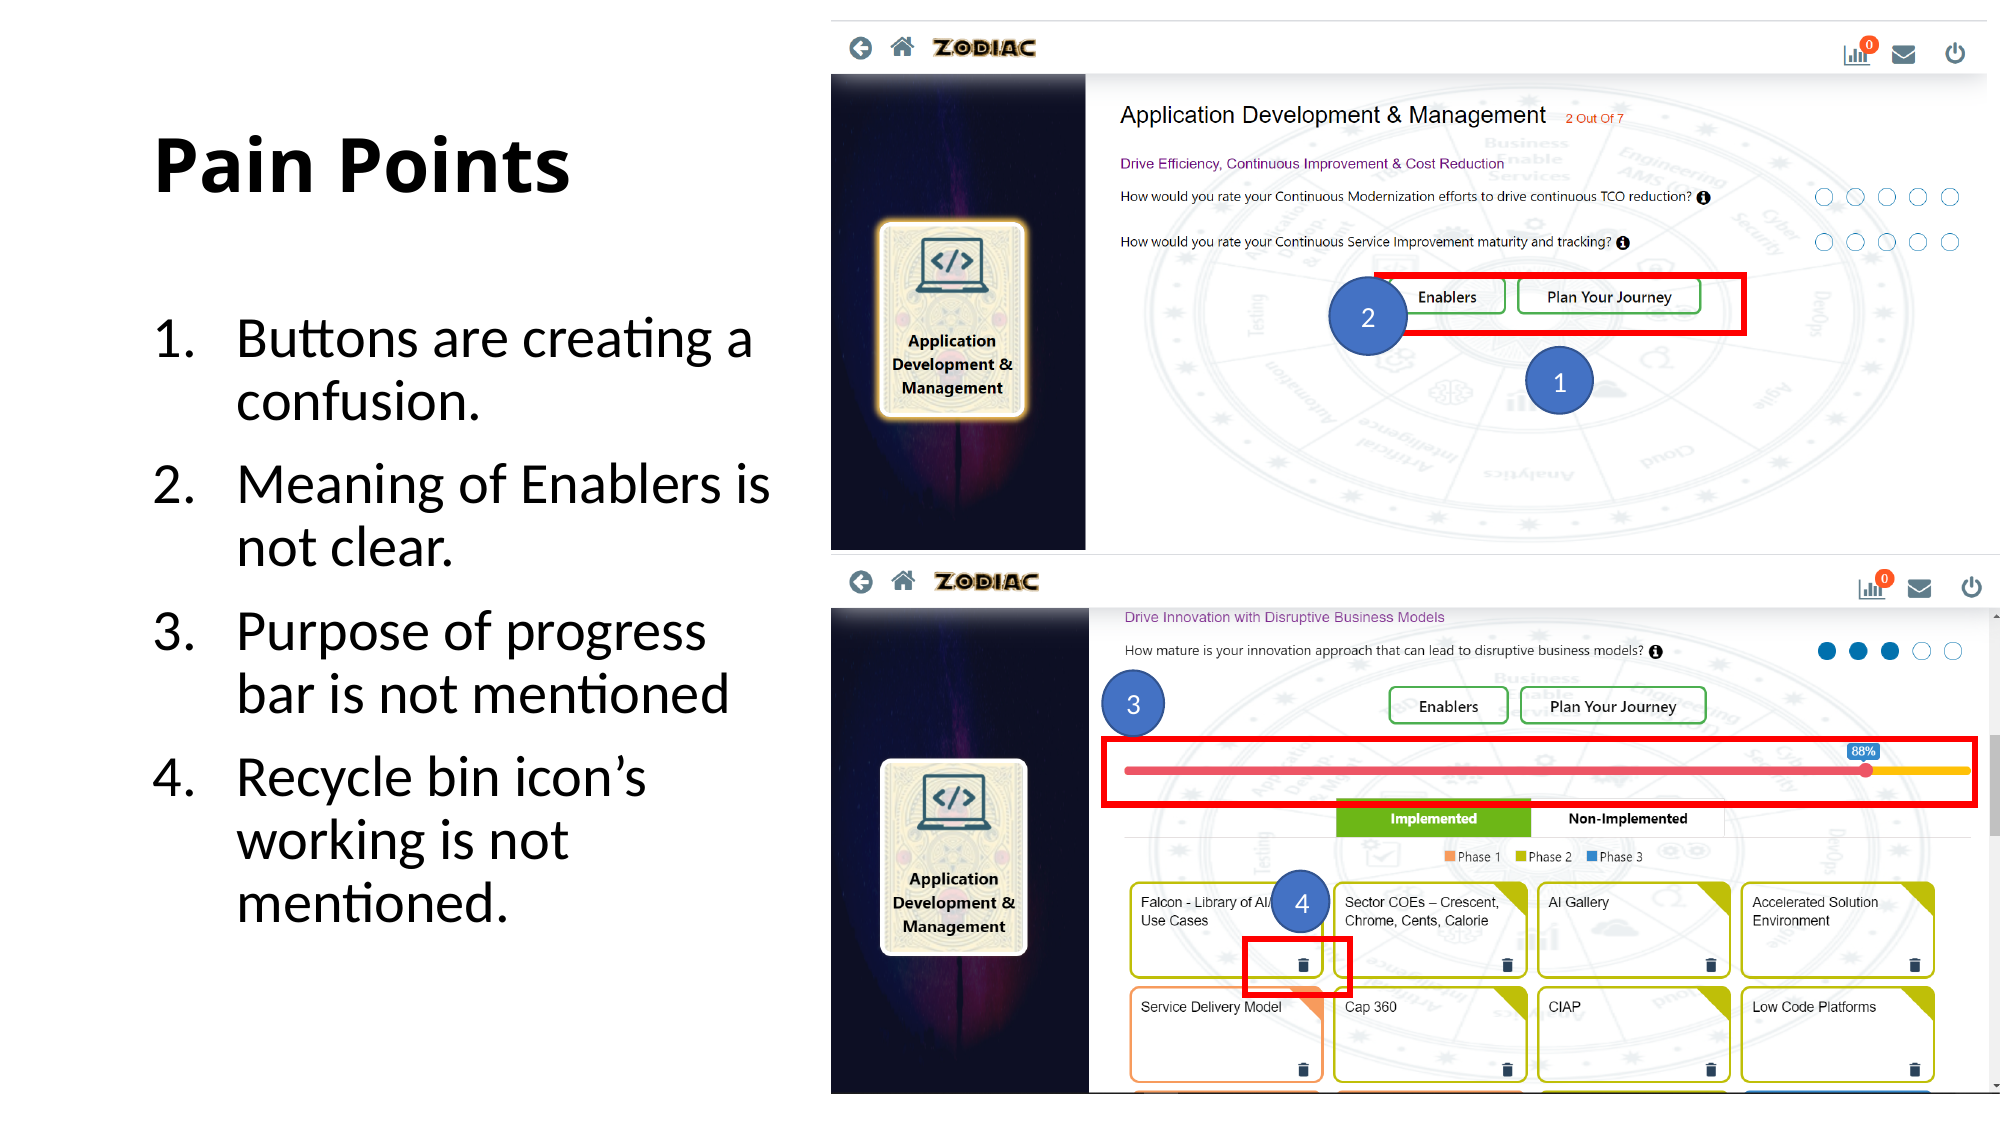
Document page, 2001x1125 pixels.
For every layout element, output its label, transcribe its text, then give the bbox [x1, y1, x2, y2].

picture [831, 20, 1987, 550]
title Pain Points [137, 59, 685, 278]
list Buttons are creating a confusion. Meaning of Enablers is not clear. Purpose of progress bar is not mentioned Recycle bin icon’s working is not mentioned. [137, 299, 814, 1014]
picture [831, 551, 2000, 1094]
